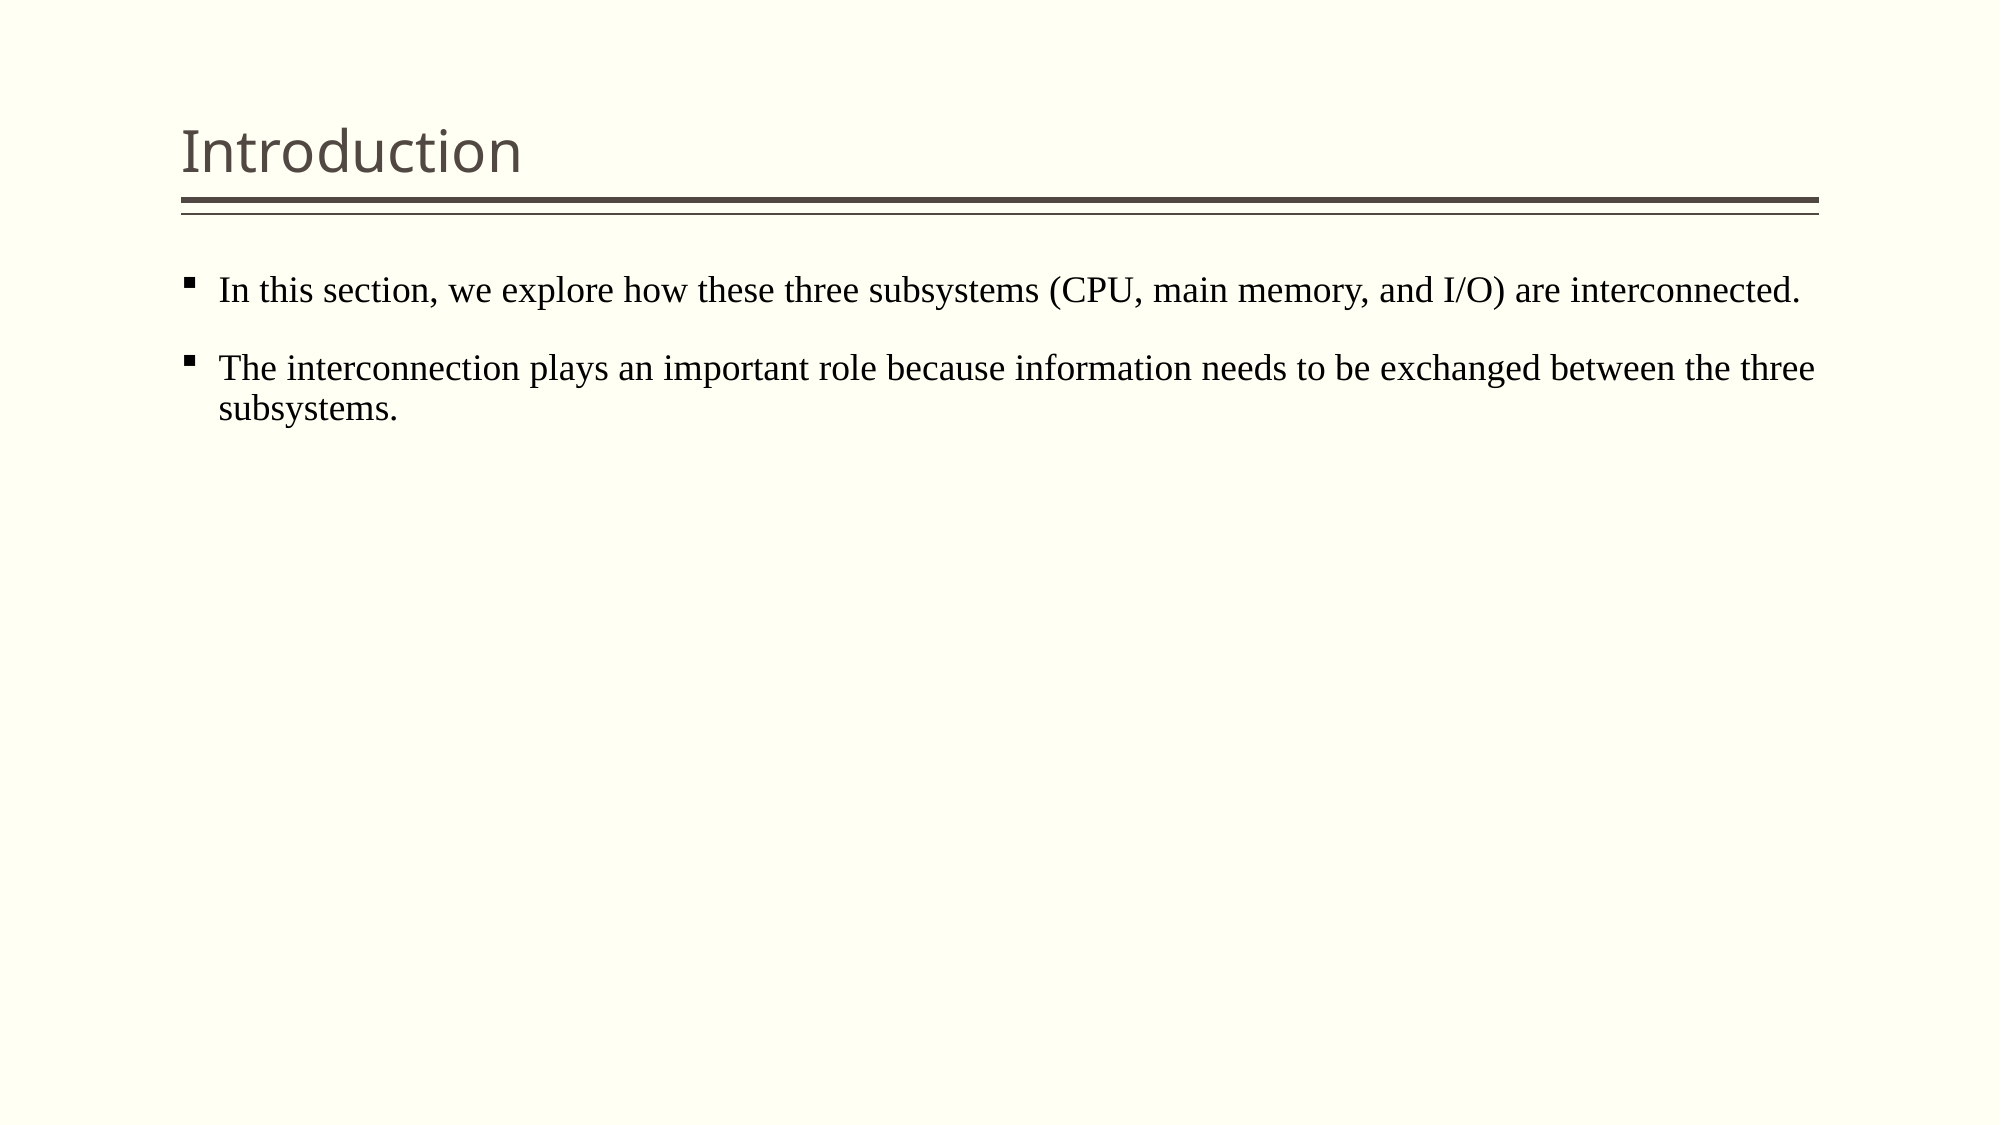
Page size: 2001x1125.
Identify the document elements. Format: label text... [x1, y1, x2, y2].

list In this section, we explore how these three subsystems (CPU, main memory, and I/O) are interconnected. The interconnection plays an important role because information needs to be exchanged between the three subsystems. [181, 262, 1819, 1013]
title Introduction [181, 12, 1819, 193]
